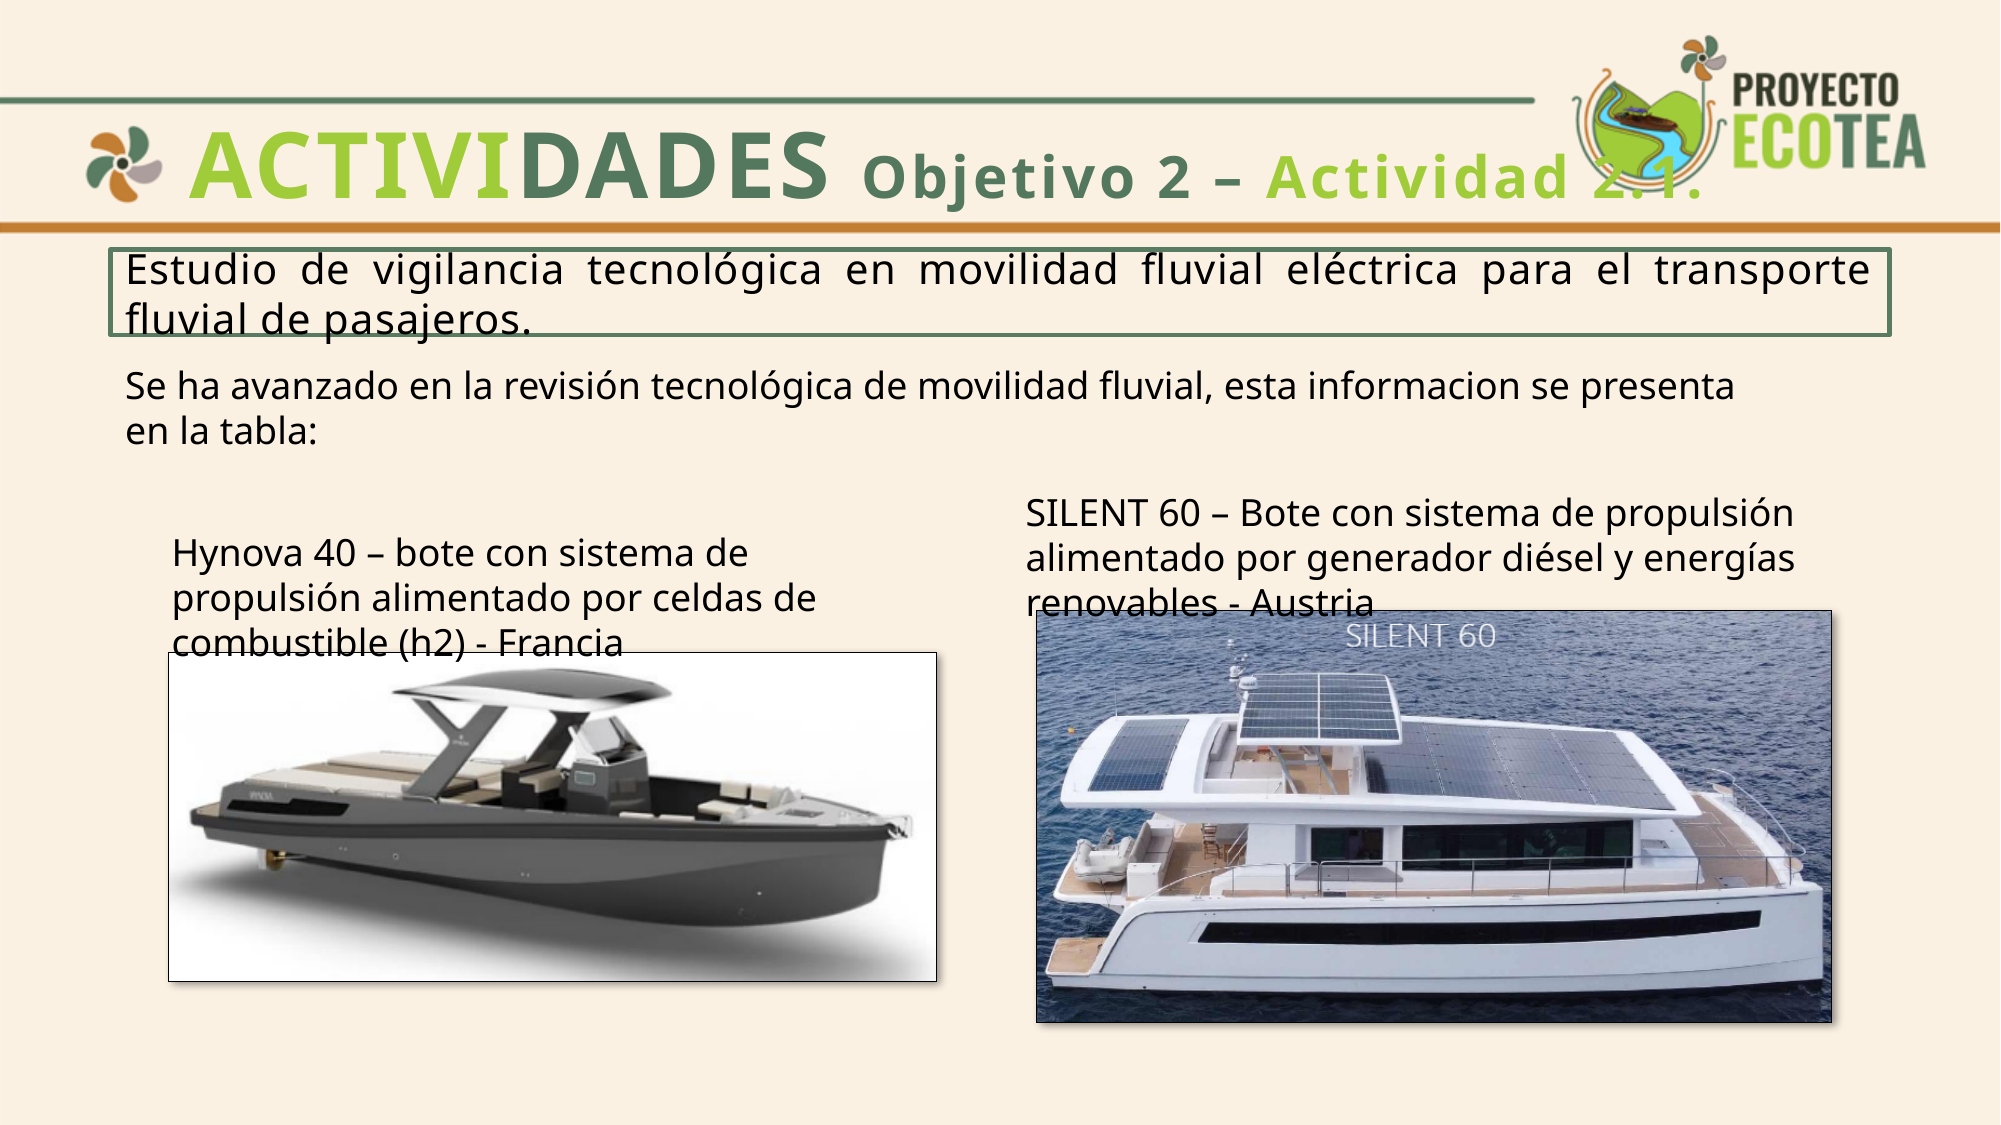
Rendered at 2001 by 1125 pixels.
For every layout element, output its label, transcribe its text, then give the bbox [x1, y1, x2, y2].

title ACTIVIDADES Objetivo 2 – Actividad 2.1. [174, 59, 1900, 278]
text_box Estudio de vigilancia tecnológica en movilidad fluvial eléctrica para el transporte fluvial de pasajeros. [110, 249, 1890, 336]
text_box Hynova 40 – bote con sistema de propulsión alimentado por celdas de combustible (h2) - Francia [156, 521, 952, 671]
picture [0, 0, 2001, 1125]
text_box Se ha avanzado en la revisión tecnológica de movilidad fluvial, esta informacion se presenta en la tabla: [110, 355, 1793, 460]
text_box SILENT 60 – Bote con sistema de propulsión alimentado por generador diésel y energías renovables - Austria [1010, 481, 1857, 632]
